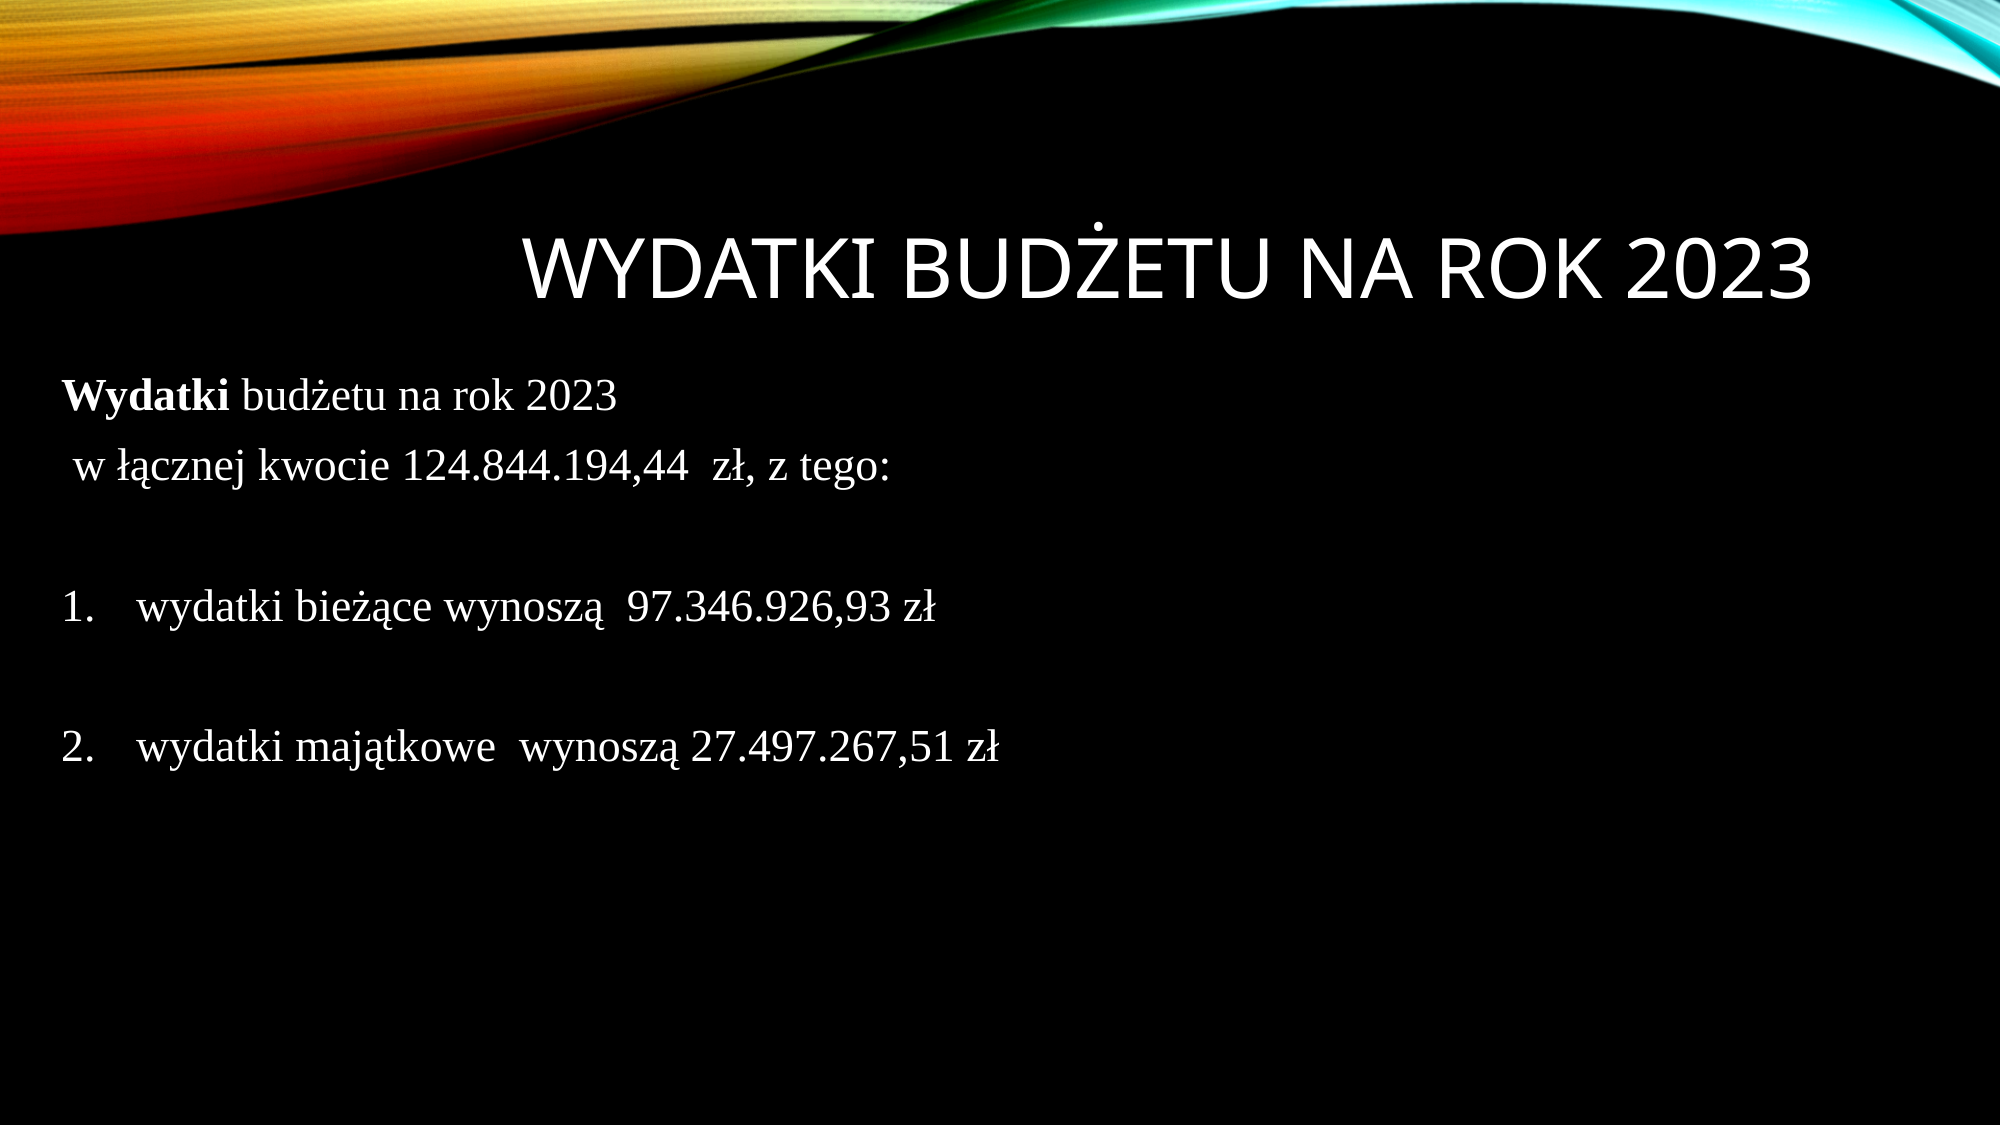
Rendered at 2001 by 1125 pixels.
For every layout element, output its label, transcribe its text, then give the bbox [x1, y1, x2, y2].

title Wydatki Budżetu na rok 2023 [417, 165, 1831, 378]
picture [0, 0, 2000, 237]
list Wydatki budżetu na rok 2023 w łącznej kwocie 124.844.194,44 zł, z tego: wydatki bieżące wynoszą 97.346.926,93 zł wydatki majątkowe wynoszą 27.497.267,51 zł [46, 363, 1053, 883]
